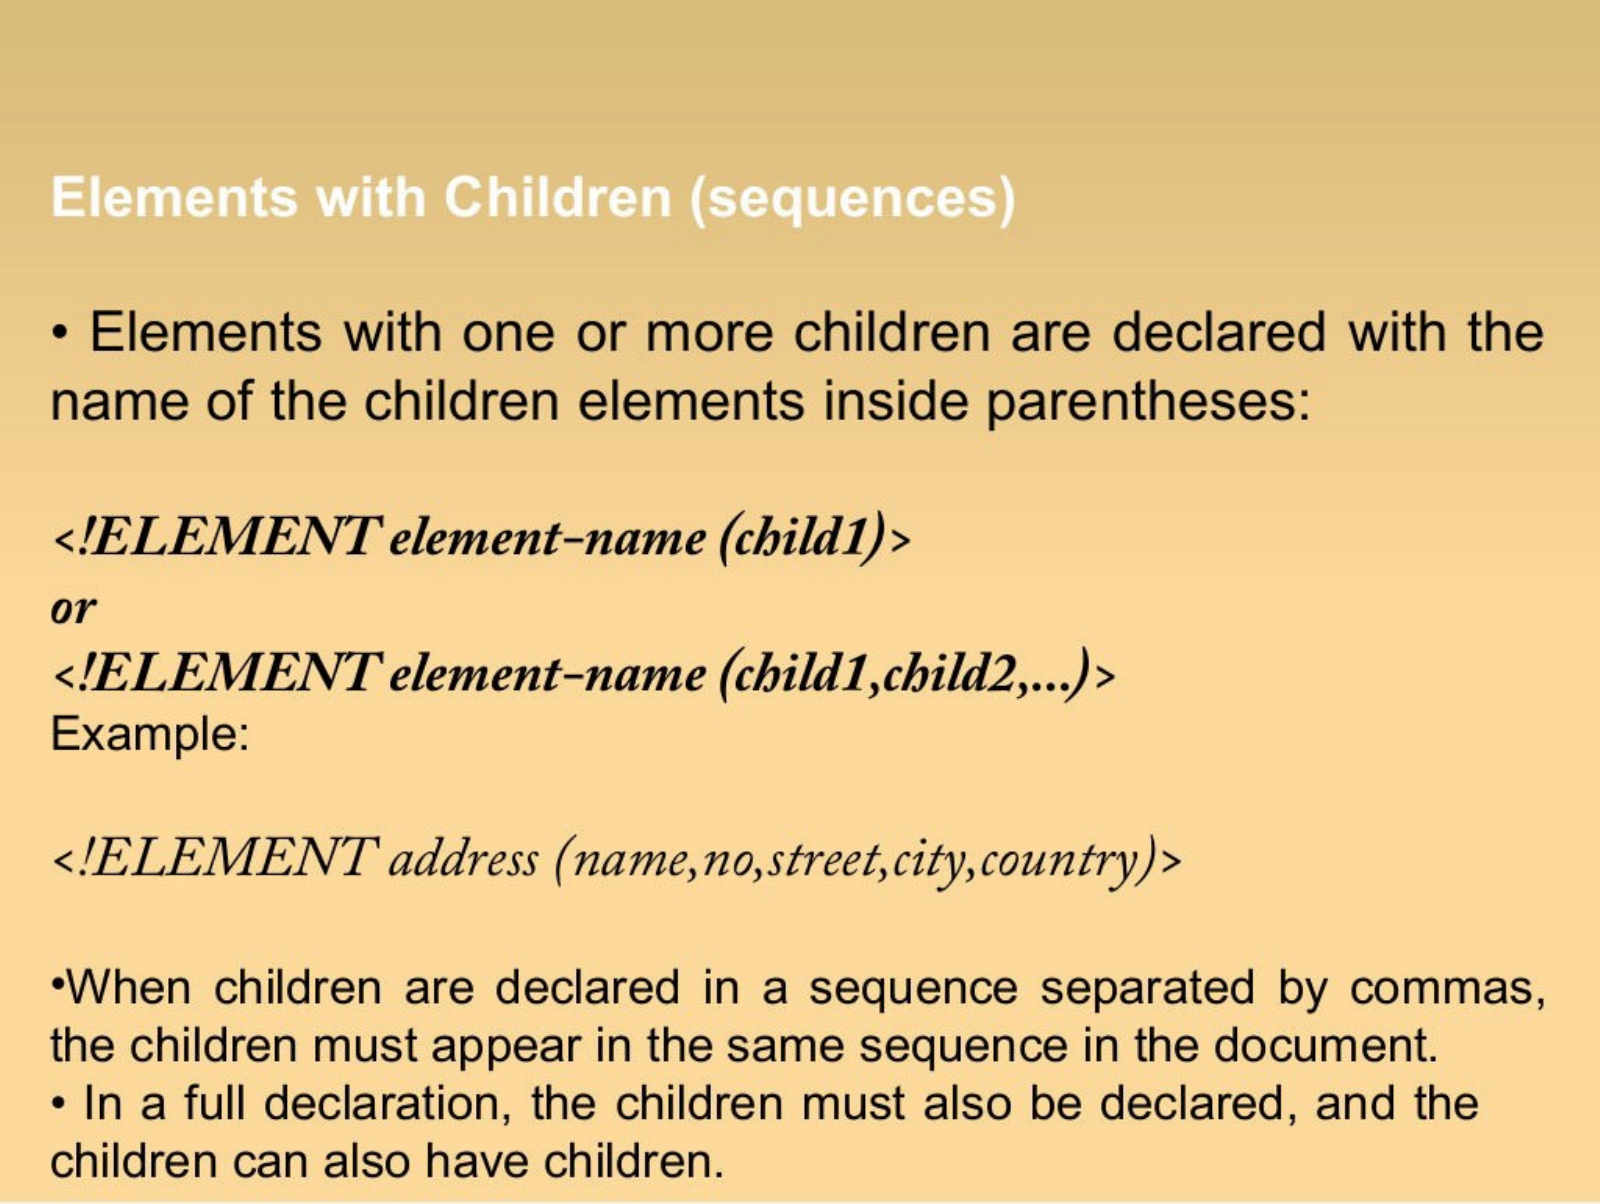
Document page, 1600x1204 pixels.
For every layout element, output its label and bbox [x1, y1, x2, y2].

text_box [0, 0, 1600, 1204]
